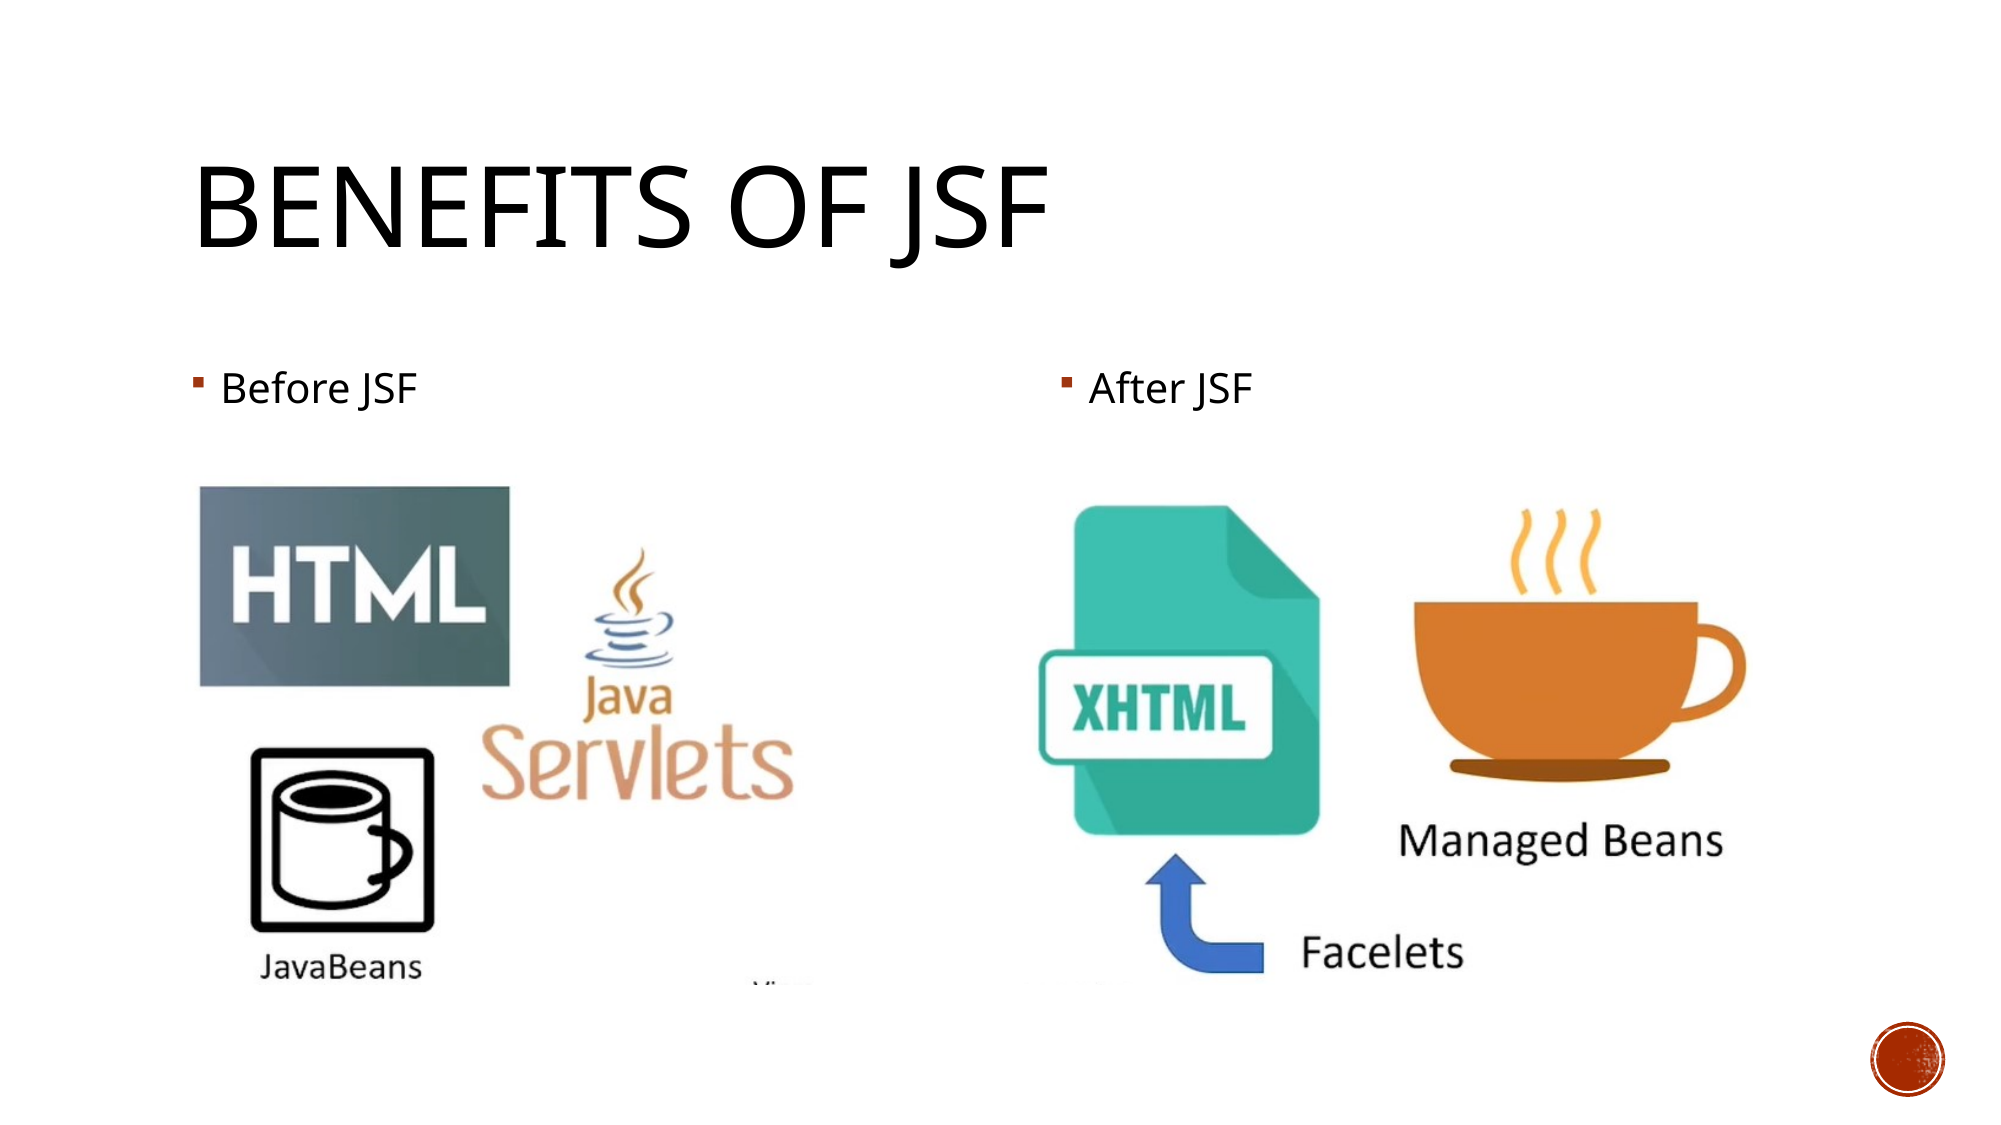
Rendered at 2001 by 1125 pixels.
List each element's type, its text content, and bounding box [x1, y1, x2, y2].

title Benefits of JSF [175, 79, 1826, 344]
list Before JSF [175, 360, 956, 1013]
picture [1024, 447, 1753, 985]
list After JSF [1043, 360, 1824, 1013]
picture [140, 420, 816, 985]
